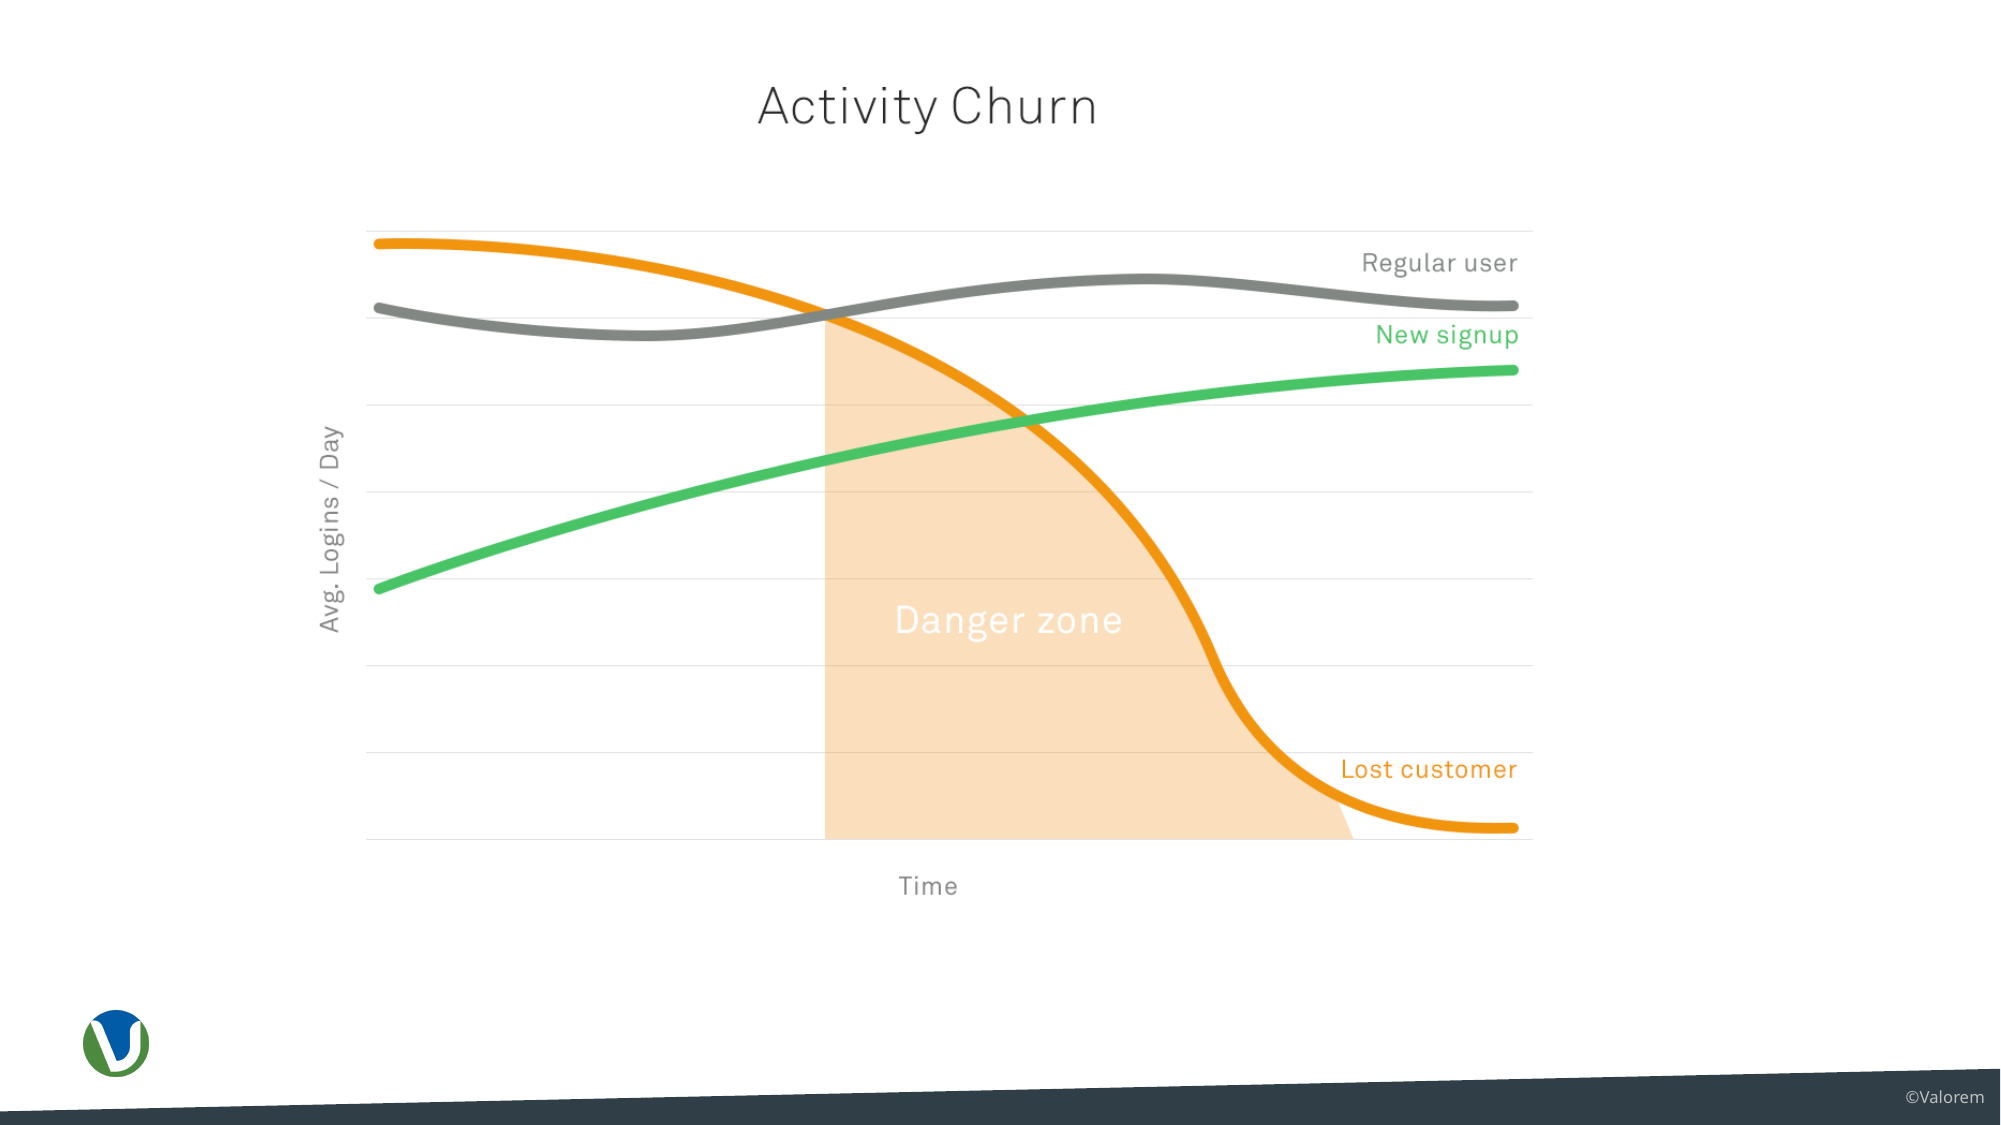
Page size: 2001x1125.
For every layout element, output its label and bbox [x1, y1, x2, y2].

picture [83, 1010, 149, 1077]
picture [259, 0, 1597, 1016]
